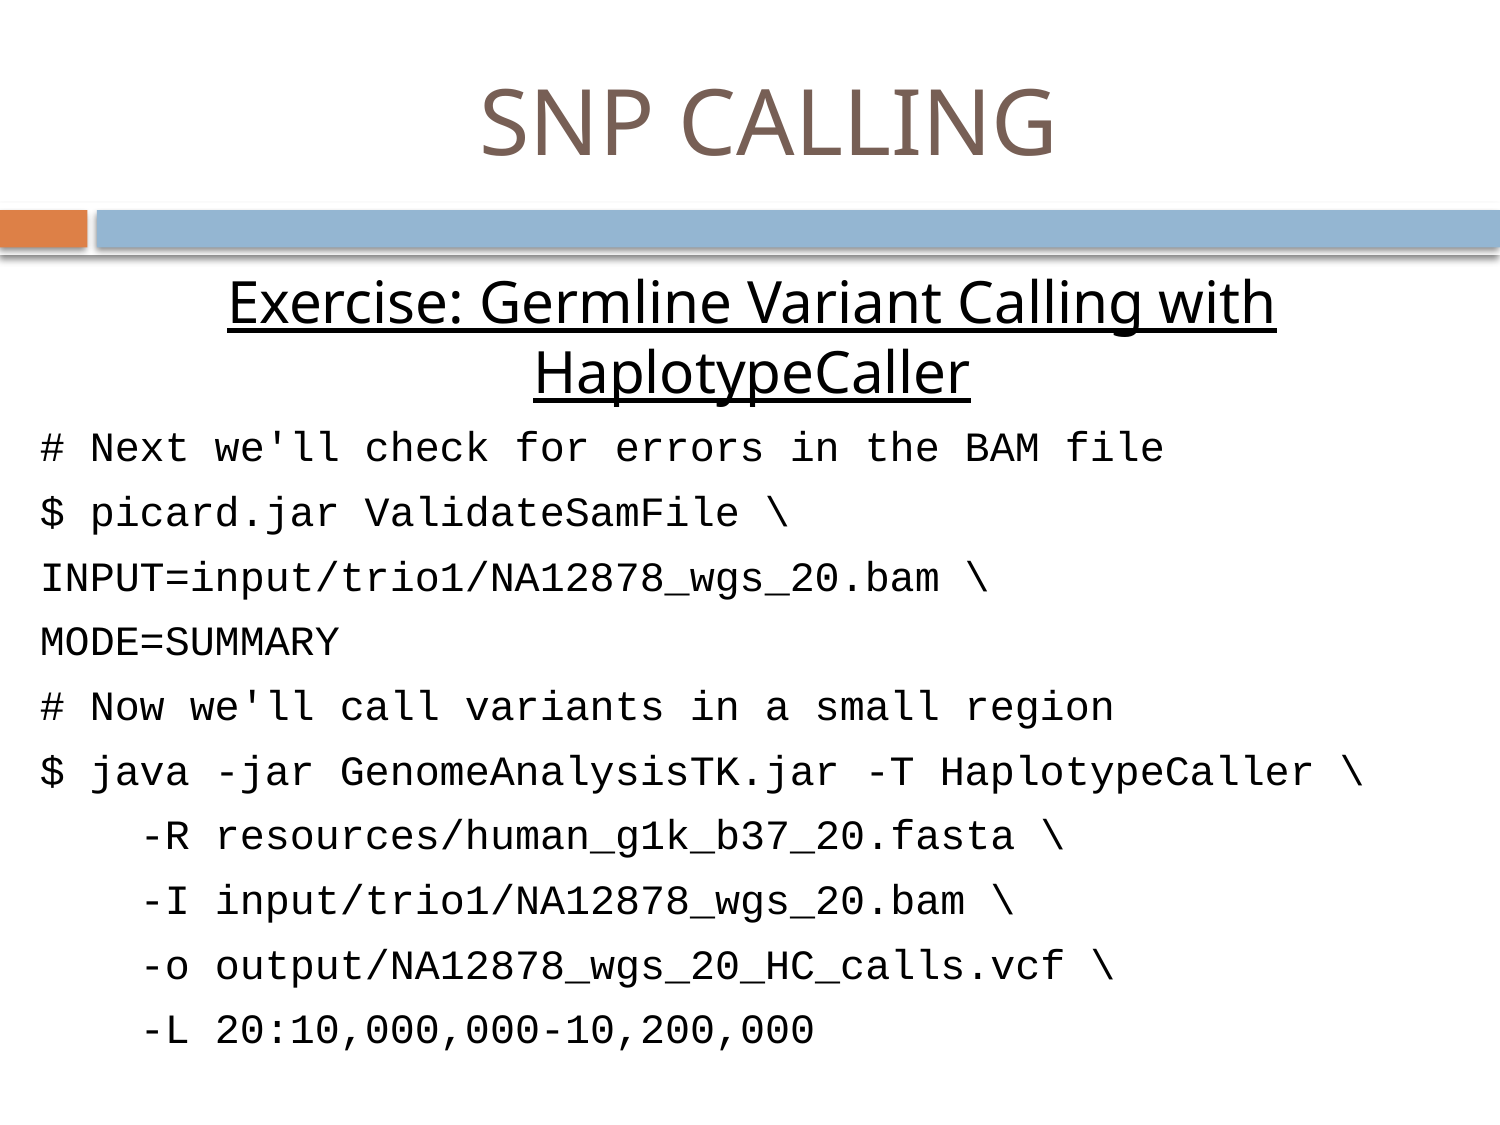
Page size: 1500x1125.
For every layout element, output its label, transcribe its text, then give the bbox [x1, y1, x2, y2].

title SNP CALLING [100, 37, 1438, 200]
list Exercise: Germline Variant Calling with HaplotypeCaller # Next we'll check for errors in the BAM file $ picard.jar ValidateSamFile \ INPUT=input/trio1/NA12878_wgs_20.bam \ MODE=SUMMARY # Now we'll call variants in a small region $ java -jar GenomeAnalysisTK.jar -T HaplotypeCaller \ -R resources/human_g1k_b37_20.fasta \ -I input/trio1/NA12878_wgs_20.bam \ -o output/NA12878_wgs_20_HC_calls.vcf \ -L 20:10,000,000-10,200,000 [24, 258, 1480, 1105]
